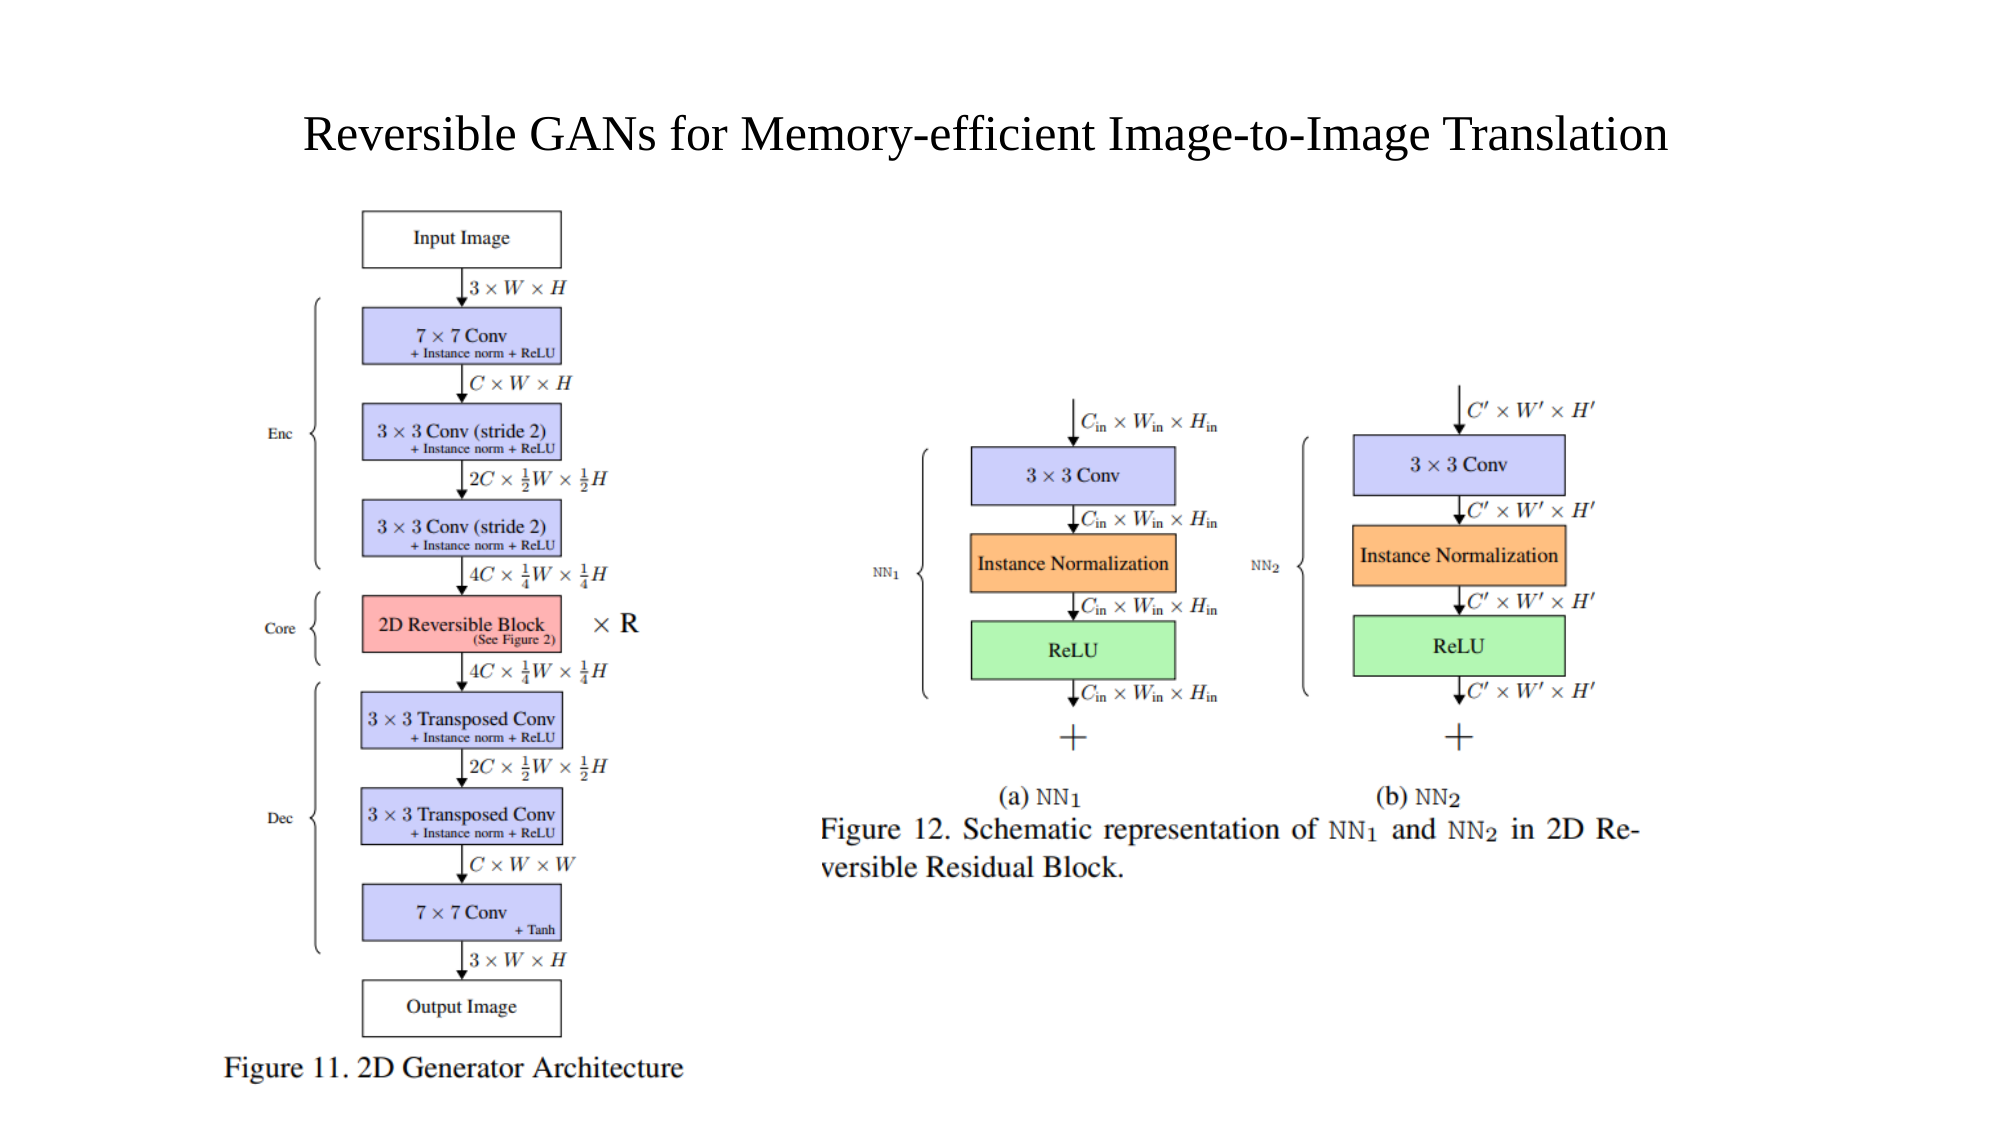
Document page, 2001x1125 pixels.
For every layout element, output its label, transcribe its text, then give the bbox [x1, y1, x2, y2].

text_box Reversible GANs for Memory-efficient Image-to-Image Translation [288, 92, 1712, 168]
picture [194, 168, 708, 1102]
picture [822, 361, 1661, 889]
